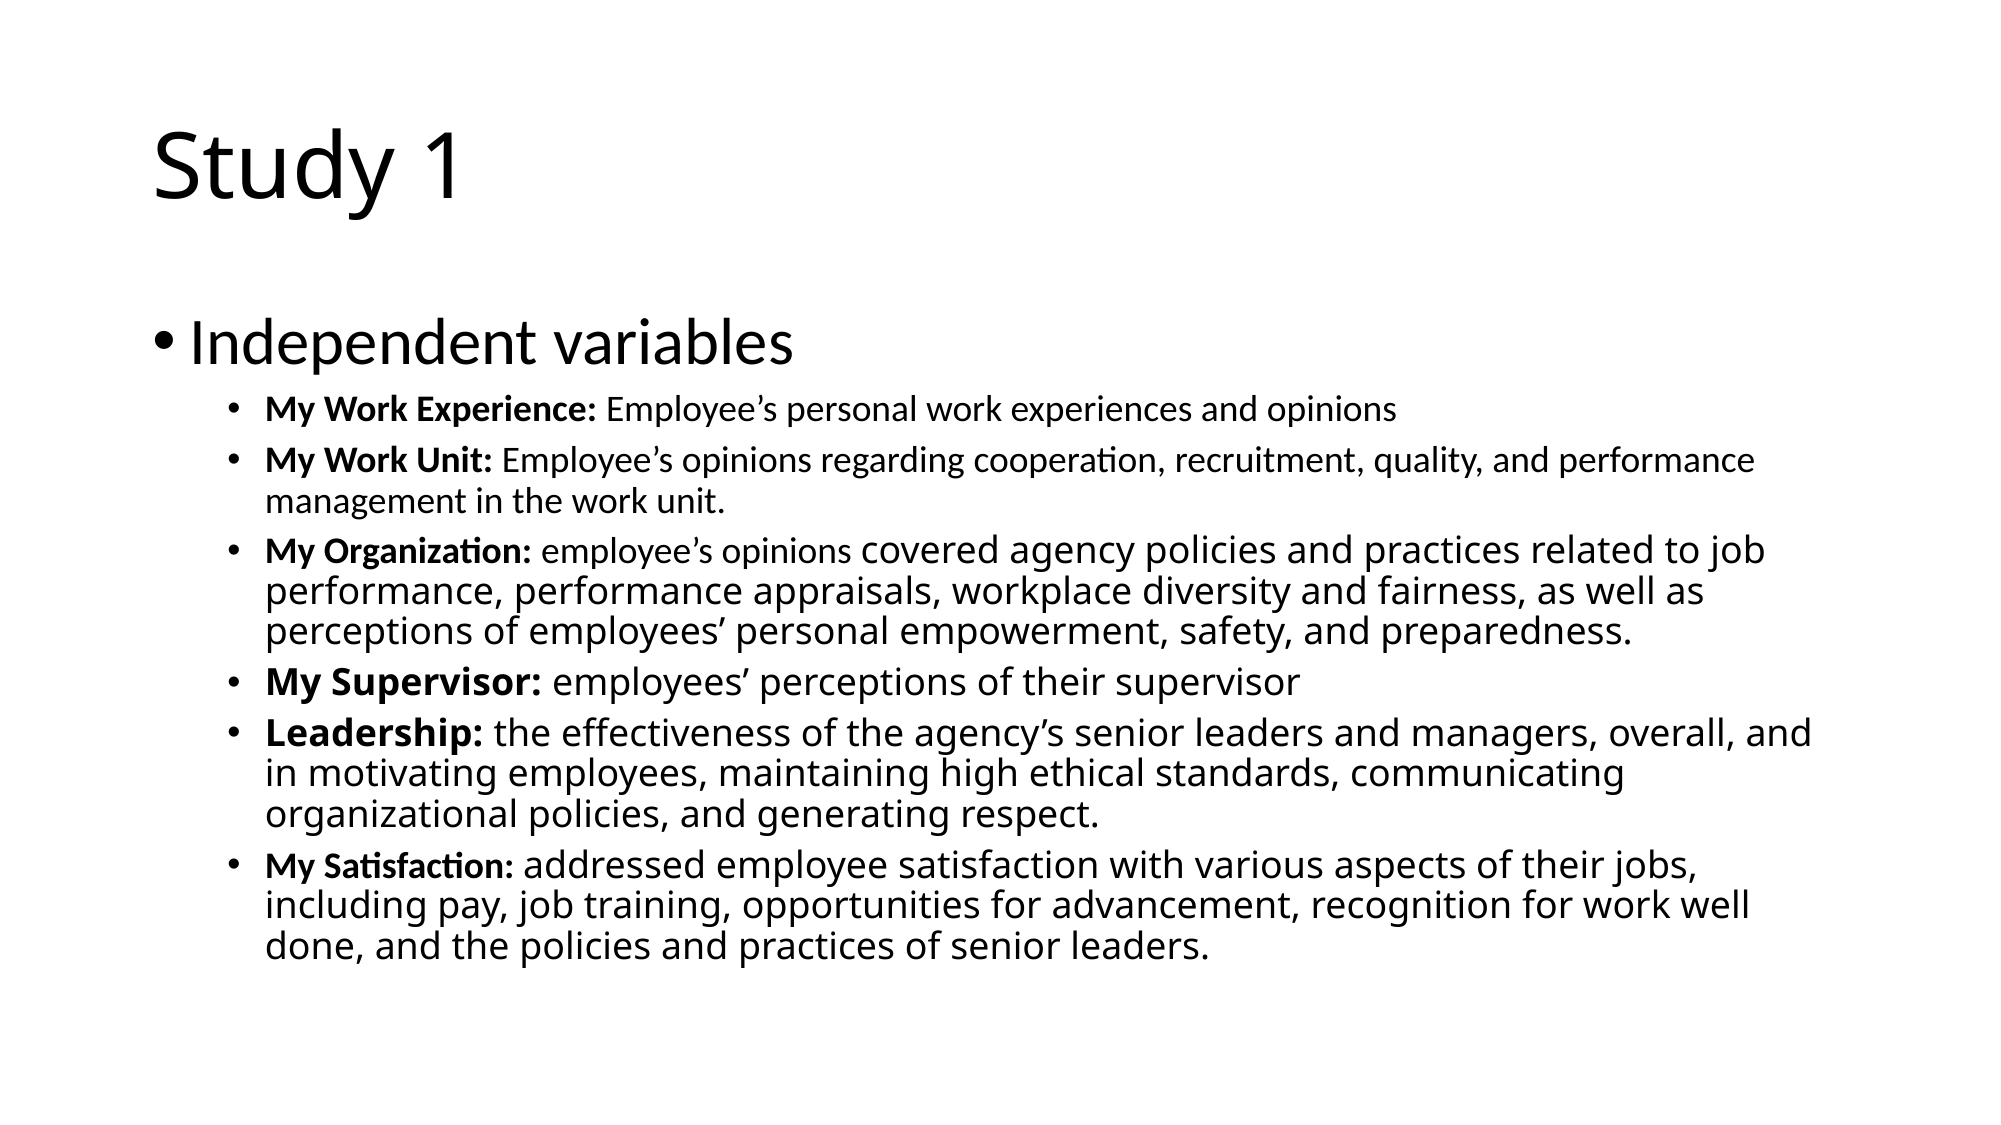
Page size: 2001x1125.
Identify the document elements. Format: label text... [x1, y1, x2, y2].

list Independent variables My Work Experience: Employee’s personal work experiences and opinions My Work Unit: Employee’s opinions regarding cooperation, recruitment, quality, and performance management in the work unit. My Organization: employee’s opinions covered agency policies and practices related to job performance, performance appraisals, workplace diversity and fairness, as well as perceptions of employees’ personal empowerment, safety, and preparedness. My Supervisor: employees’ perceptions of their supervisor Leadership: the effectiveness of the agency’s senior leaders and managers, overall, and in motivating employees, maintaining high ethical standards, communicating organizational policies, and generating respect. My Satisfaction: addressed employee satisfaction with various aspects of their jobs, including pay, job training, opportunities for advancement, recognition for work well done, and the policies and practices of senior leaders. [137, 299, 1863, 1014]
title Study 1 [137, 59, 1863, 278]
